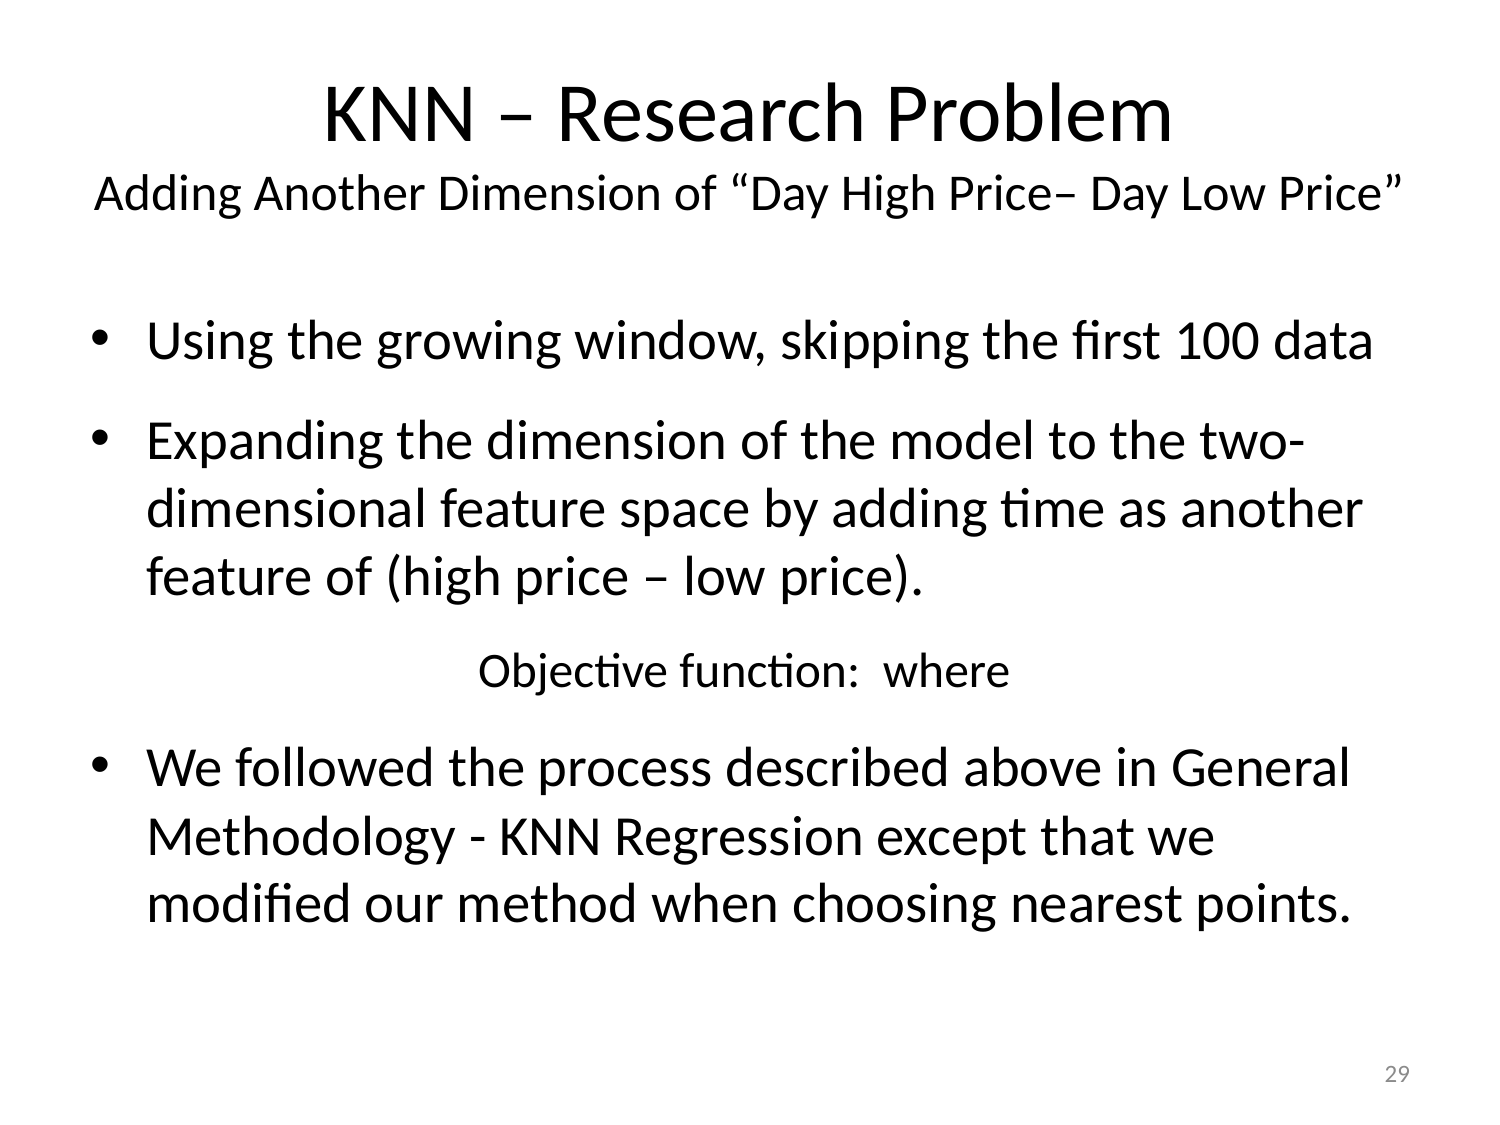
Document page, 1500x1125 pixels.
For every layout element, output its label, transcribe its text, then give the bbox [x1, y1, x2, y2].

slide_number 29 [1074, 1042, 1425, 1103]
title KNN – Research Problem Adding Another Dimension of “Day High Price– Day Low Price” [75, 45, 1425, 233]
